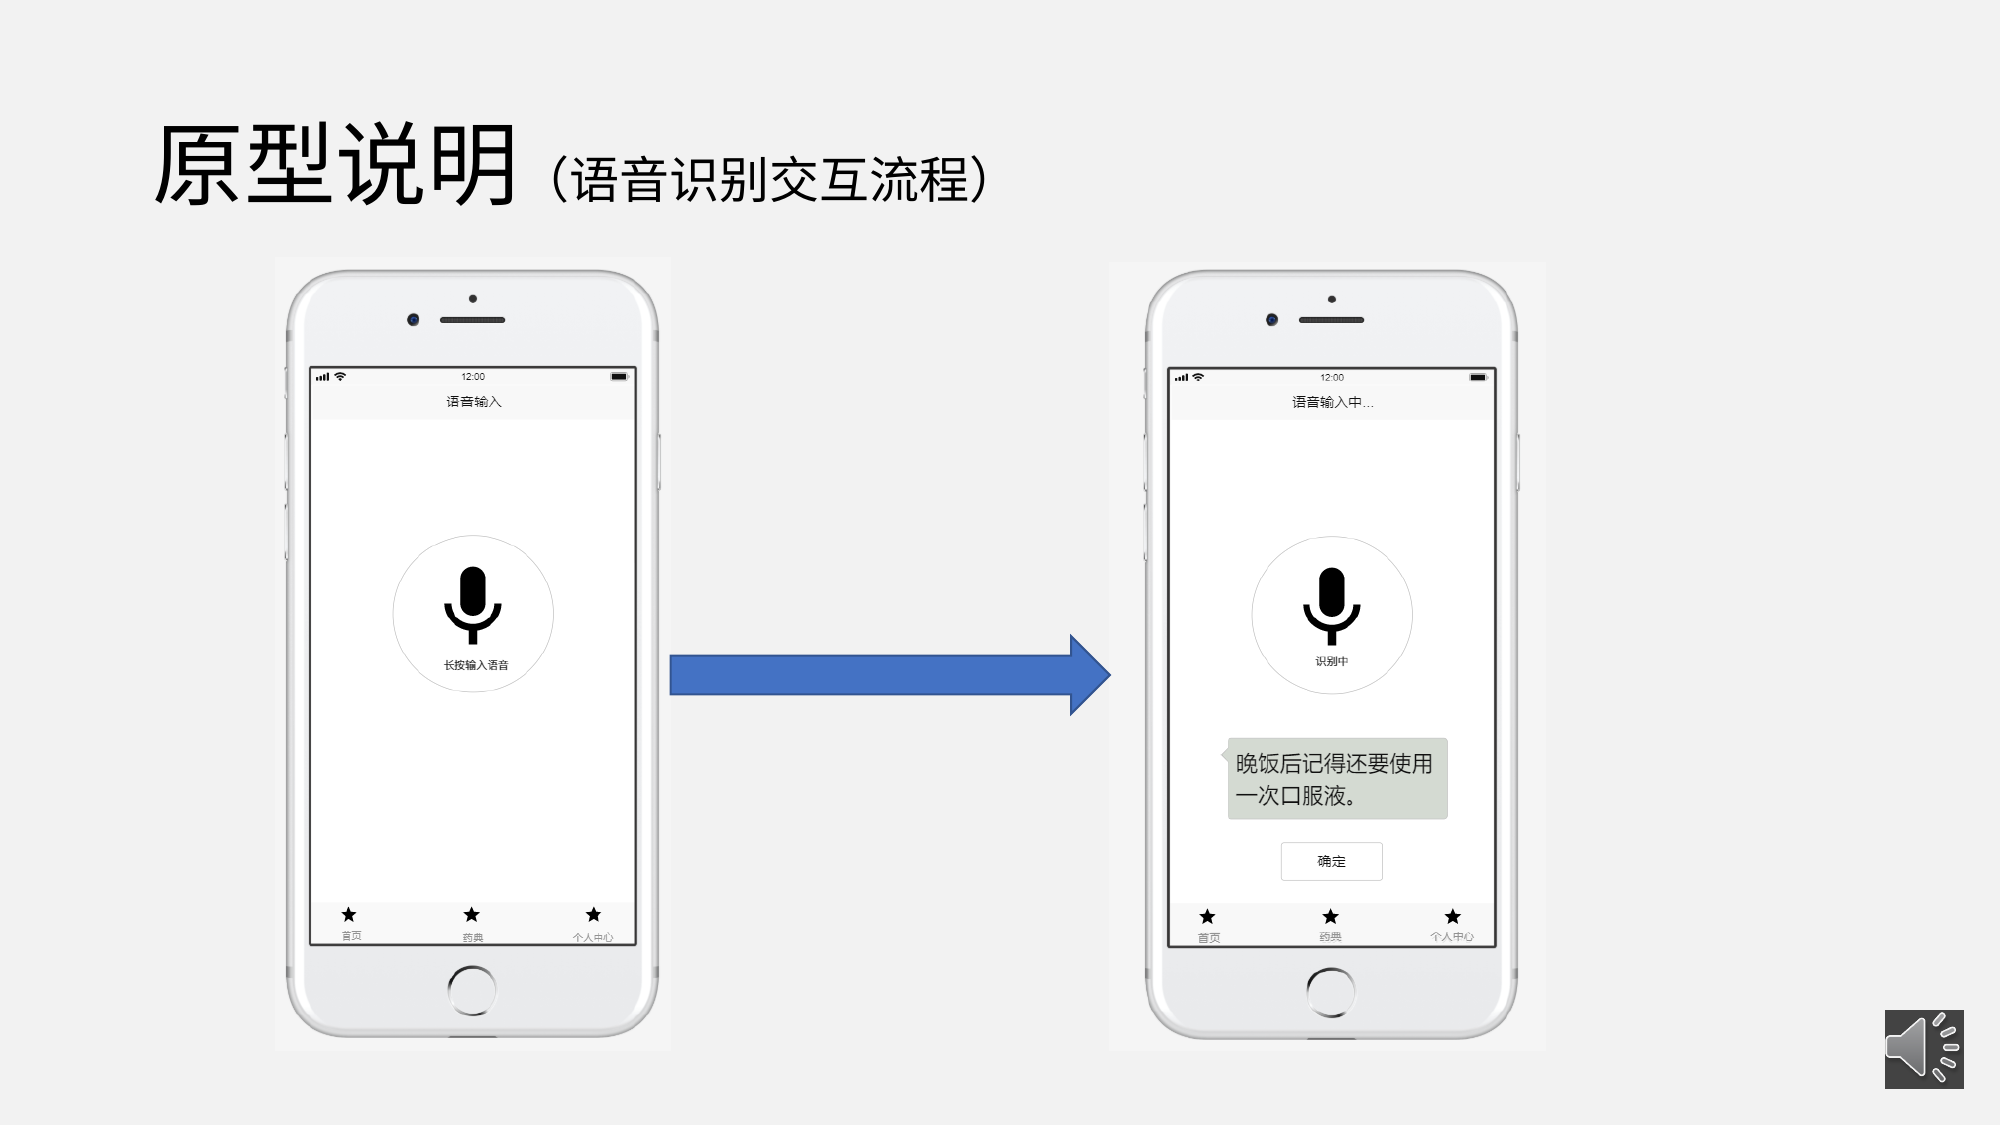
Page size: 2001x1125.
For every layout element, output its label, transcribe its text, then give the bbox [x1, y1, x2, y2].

text_box [671, 633, 1109, 717]
title 原型说明（语音识别交互流程） [137, 59, 1863, 278]
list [275, 257, 671, 1051]
picture [1109, 262, 1546, 1051]
picture [1884, 1009, 1965, 1090]
